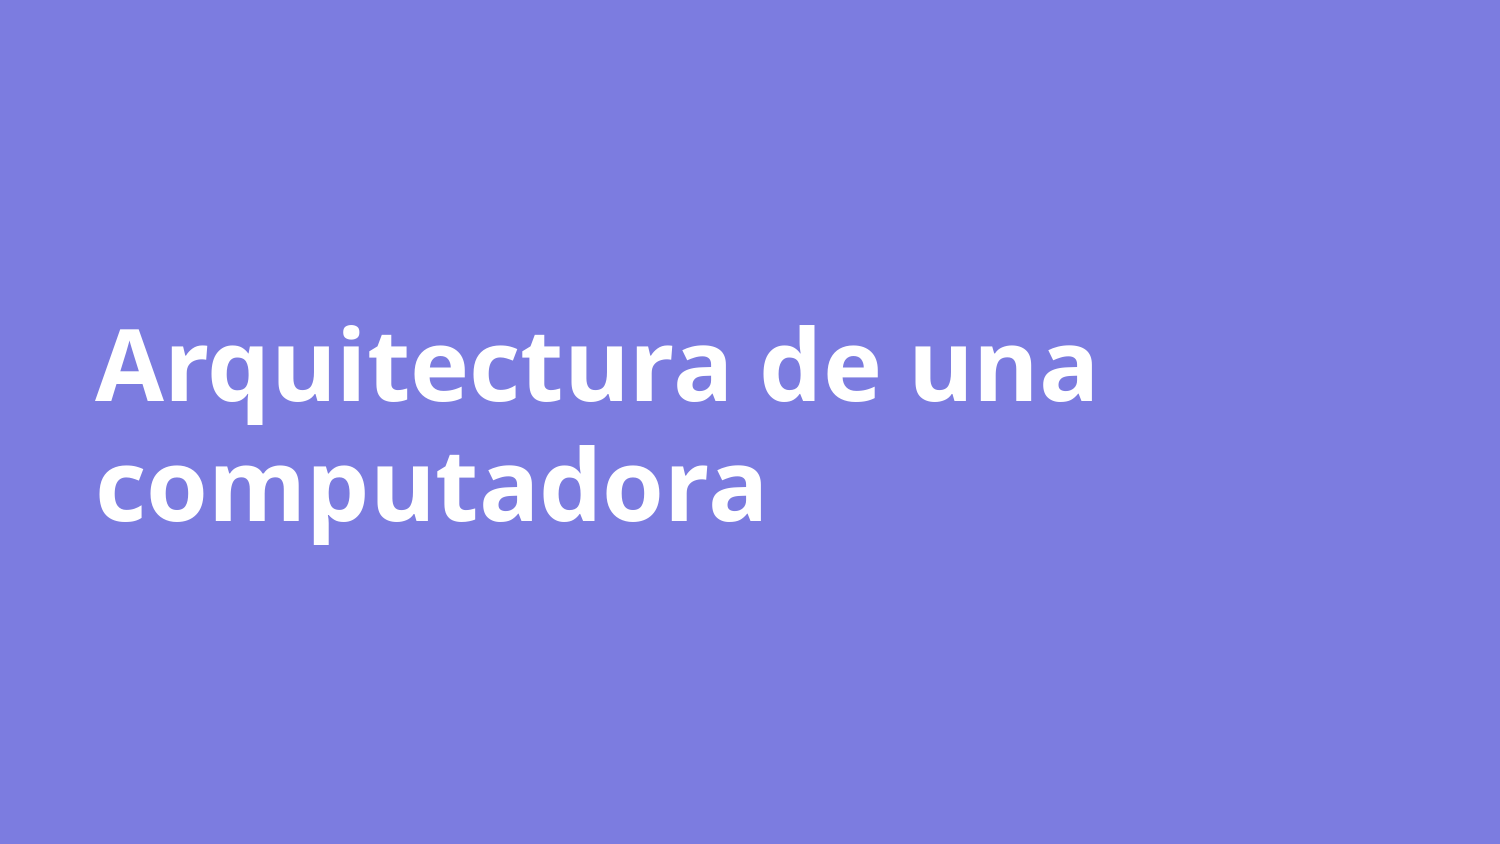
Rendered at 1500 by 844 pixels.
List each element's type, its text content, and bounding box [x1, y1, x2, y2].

title Arquitectura de una computadora [80, 86, 1348, 758]
